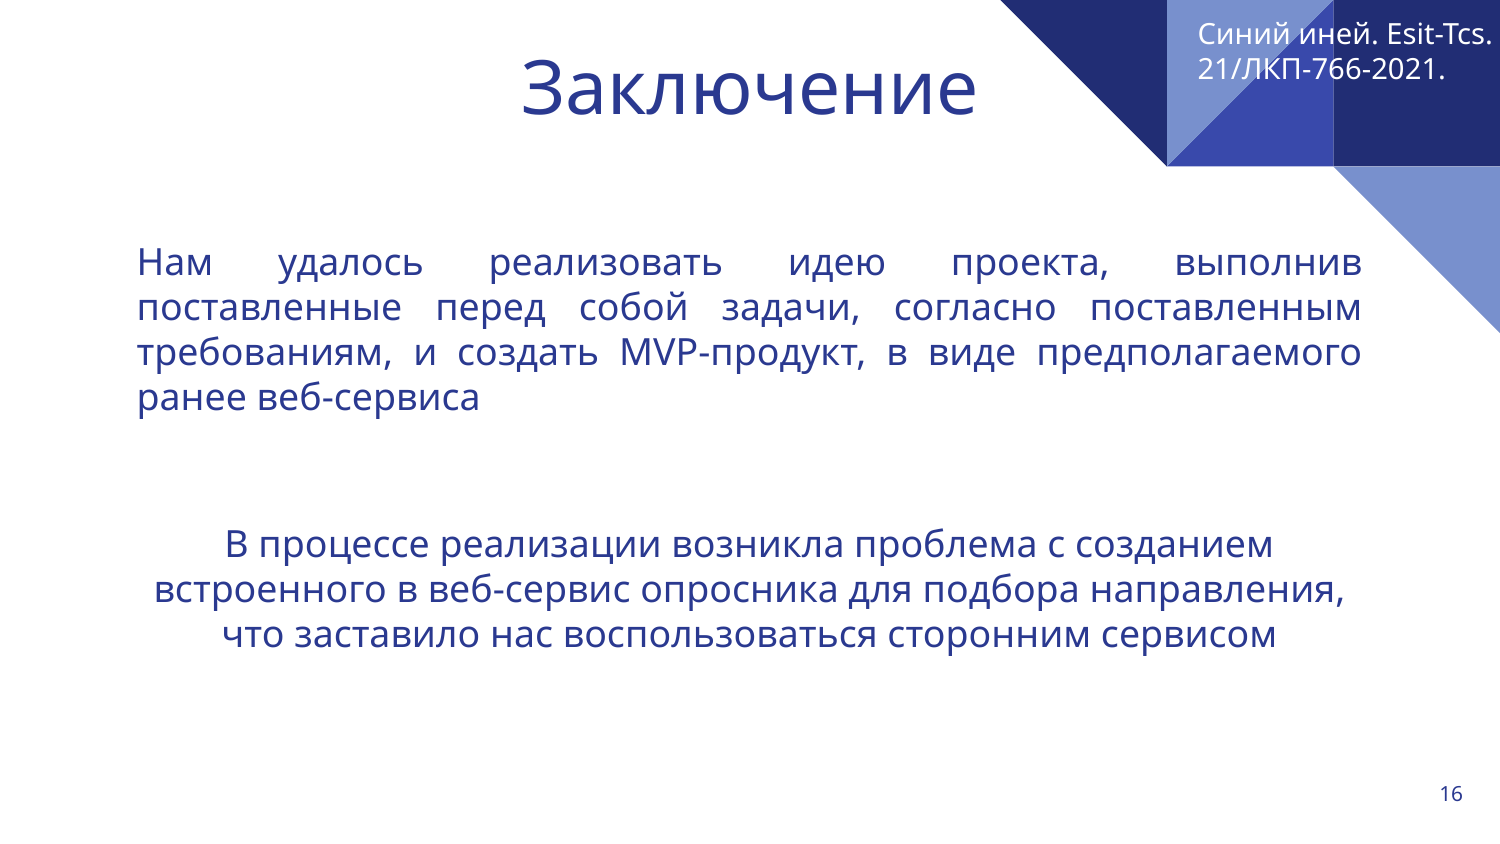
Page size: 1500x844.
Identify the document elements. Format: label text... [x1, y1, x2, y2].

text_box Синий иней. Esit-Tcs. 21/ЛКП-766-2021. [1182, 0, 1500, 125]
text_box Заключение [236, 24, 1264, 145]
slide_number ‹#› [1387, 762, 1478, 828]
text_box Нам удалось реализовать идею проекта, выполнив поставленные перед собой задачи, согласно поставленным требованиям, и создать MVP-продукт, в виде предполагаемого ранее веб-сервиса [121, 223, 1379, 434]
text_box В процессе реализации возникла проблема с созданием встроенного в веб-сервис опросника для подбора направления, что заставило нас воспользоваться сторонним сервисом [121, 504, 1379, 670]
